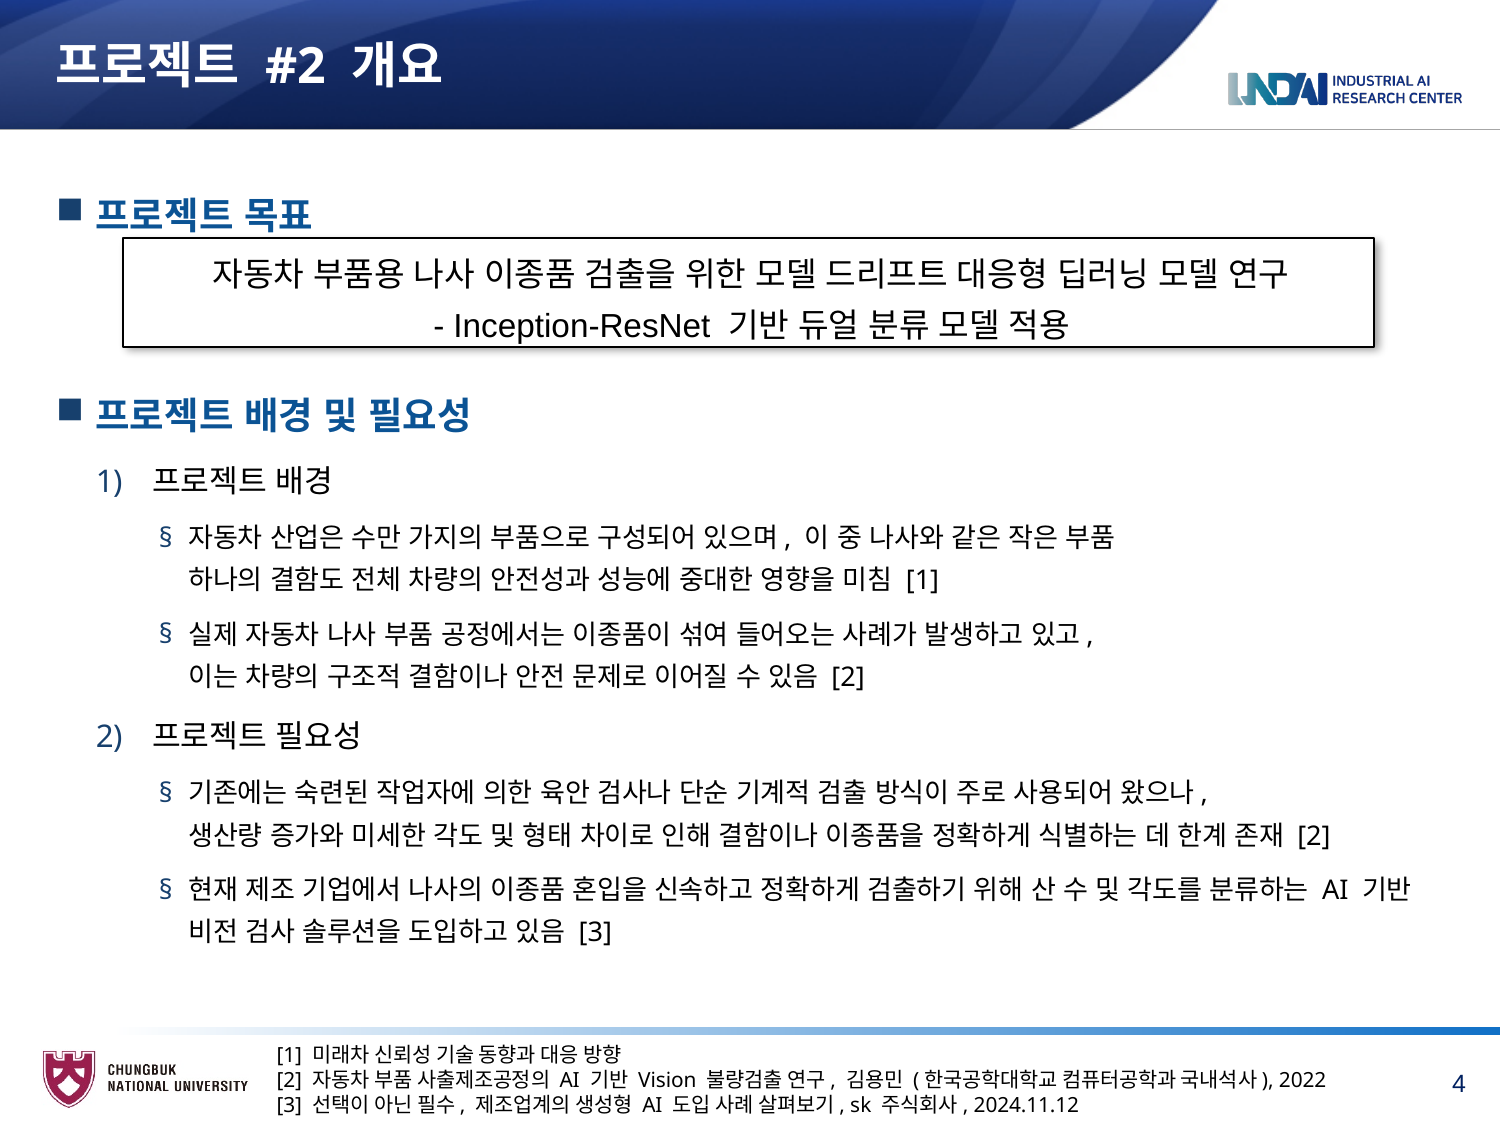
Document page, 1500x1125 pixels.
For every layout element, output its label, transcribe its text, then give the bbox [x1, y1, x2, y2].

text_box [1] 미래차 신뢰성 기술 동향과 대응 방향 [2] 자동차 부품 사출제조공정의 AI 기반 Vision 불량검출 연구, 김용민 (한국공학대학교 컴퓨터공학과 국내석사), 2022 [3] 선택이 아닌 필수, 제조업계의 생성형 AI 도입 사례 살펴보기, sk 주식회사, 2024.11.12 [261, 1034, 1500, 1125]
picture [41, 1049, 249, 1109]
text_box 자동차 부품용 나사 이종품 검출을 위한 모델 드리프트 대응형 딥러닝 모델 연구 - Inception-ResNet 기반 듀얼 분류 모델 적용 [122, 238, 1375, 347]
picture [0, 0, 1500, 129]
title 프로젝트 #2 개요 [55, 10, 1375, 116]
text_box 프로젝트 목표 프로젝트 배경 및 필요성 프로젝트 배경 자동차 산업은 수만 가지의 부품으로 구성되어 있으며, 이 중 나사와 같은 작은 부품 하나의 결함도 전체 차량의 안전성과 성능에 중대한 영향을 미침 [1] 실제 자동차 나사 부품 공정에서는 이종품이 섞여 들어오는 사례가 발생하고 있고, 이는 차량의 구조적 결함이나 안전 문제로 이어질 수 있음 [2] 프로젝트 필요성 기존에는 숙련된 작업자에 의한 육안 검사나 단순 기계적 검출 방식이 주로 사용되어 왔으나, 생산량 증가와 미세한 각도 및 형태 차이로 인해 결함이나 이종품을 정확하게 식별하는 데 한계 존재 [2] 현재 제조 기업에서 나사의 이종품 혼입을 신속하고 정확하게 검출하기 위해 산 수 및 각도를 분류하는 AI 기반 비전 검사 솔루션을 도입하고 있음 [3] [55, 178, 1444, 948]
